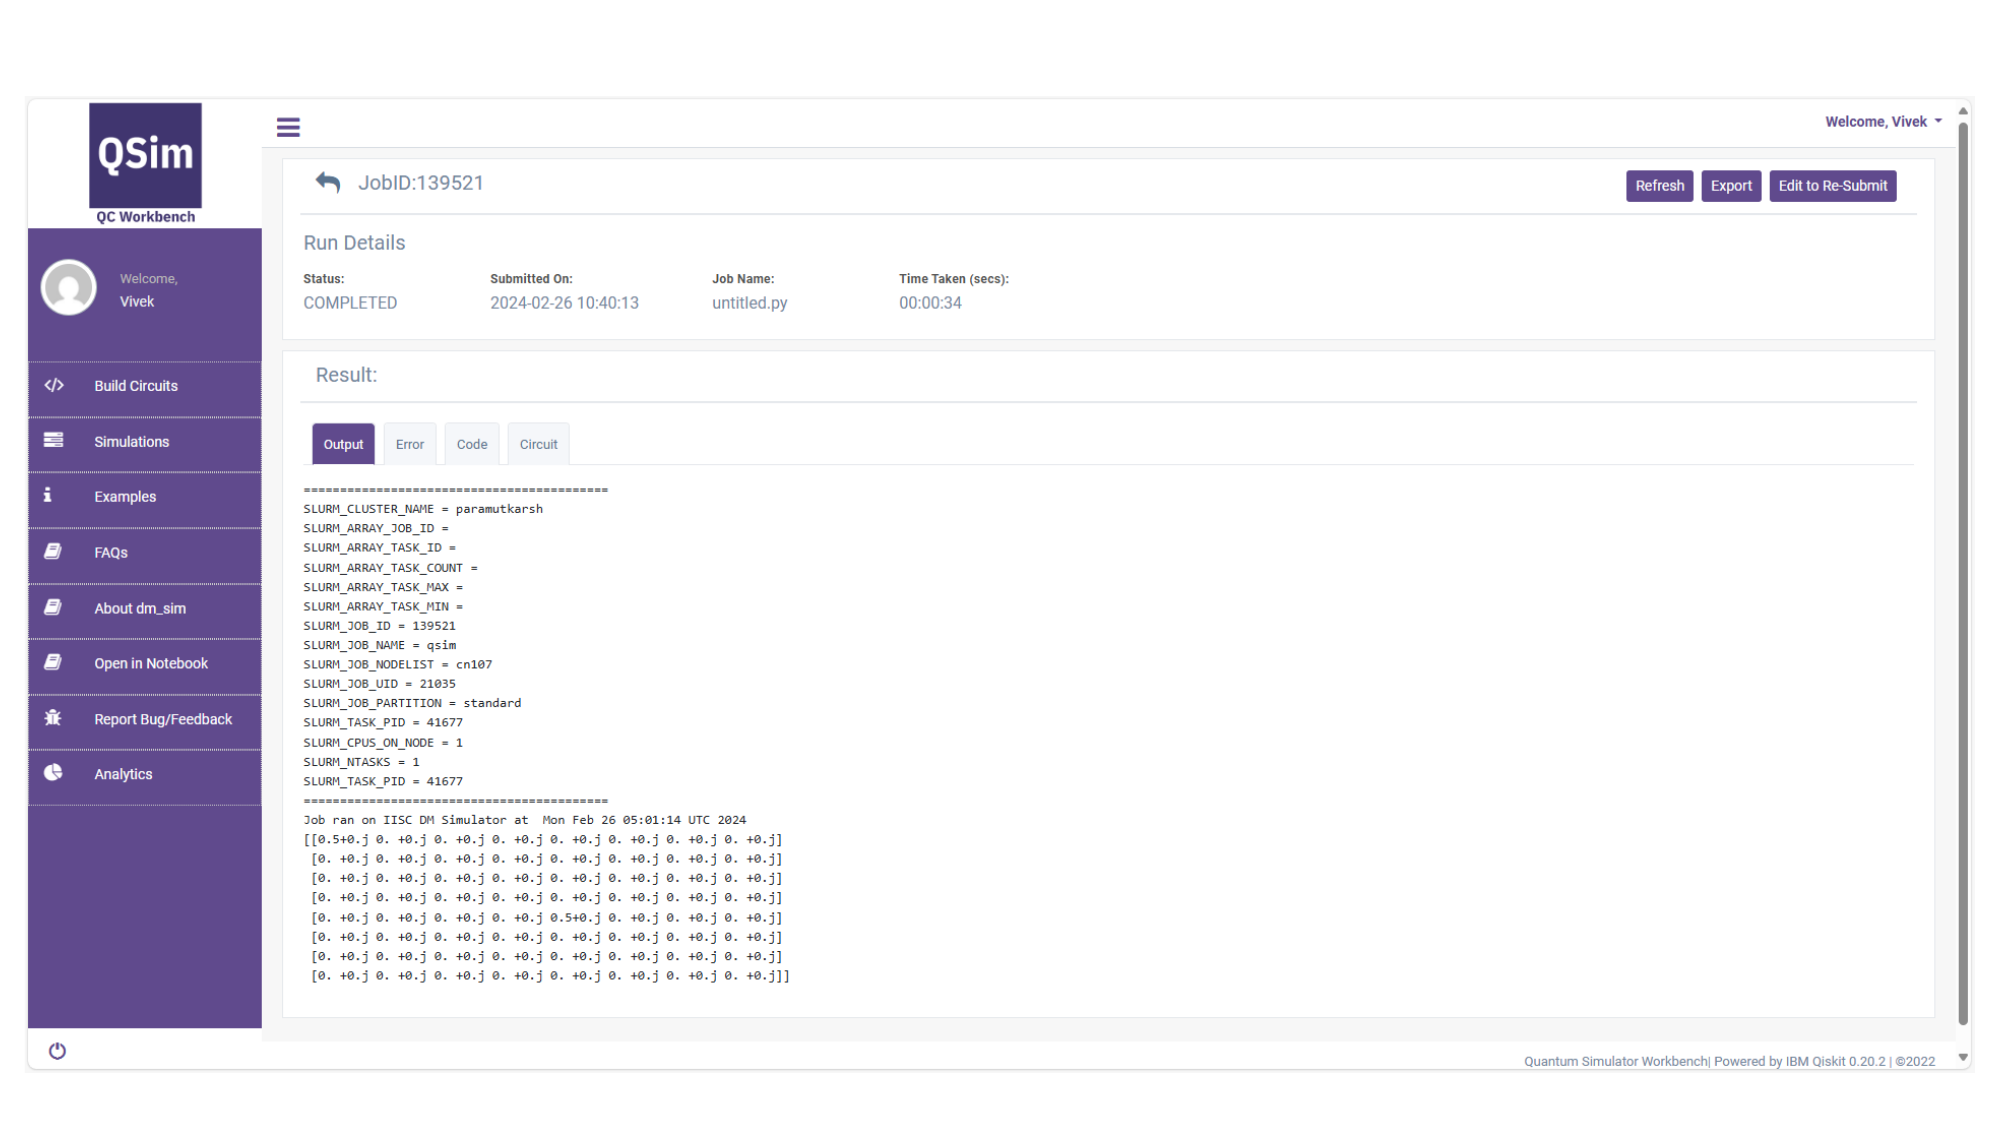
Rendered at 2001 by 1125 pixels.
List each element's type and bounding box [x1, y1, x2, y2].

picture [24, 95, 1976, 1074]
